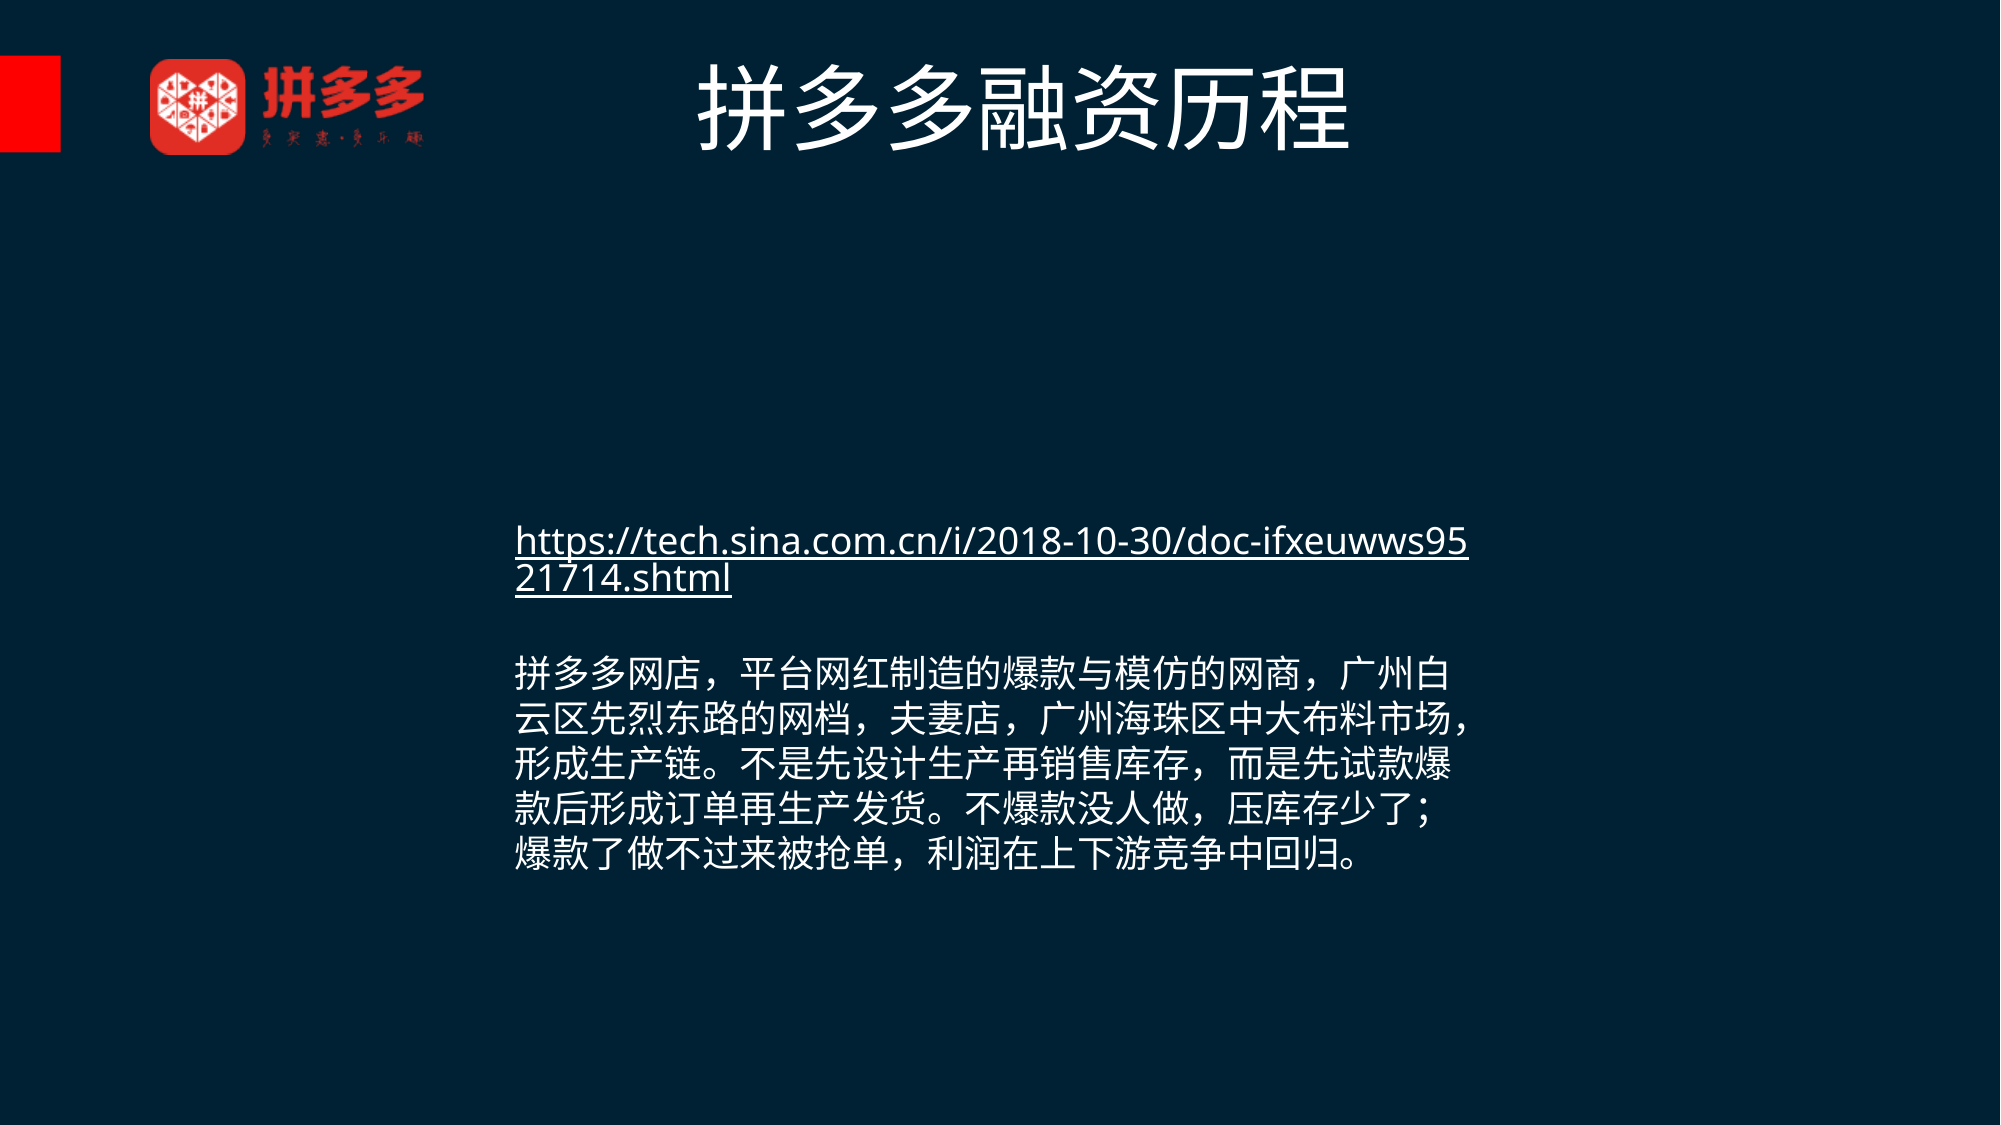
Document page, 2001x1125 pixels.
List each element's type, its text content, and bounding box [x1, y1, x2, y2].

text_box 拼多多融资历程 [386, 42, 1662, 170]
text_box [0, 55, 62, 154]
text_box https://tech.sina.com.cn/i/2018-10-30/doc-ifxeuwws9521714.shtml 拼多多网店，平台网红制造的爆款与模仿的网商，广州白云区先烈东路的网档，夫妻店，广州海珠区中大布料市场，形成生产链。不是先设计生产再销售库存，而是先试款爆款后形成订单再生产发货。不爆款没人做，压库存少了；爆款了做不过来被抢单，利润在上下游竞争中回归。 [500, 509, 1500, 846]
picture [150, 59, 432, 155]
